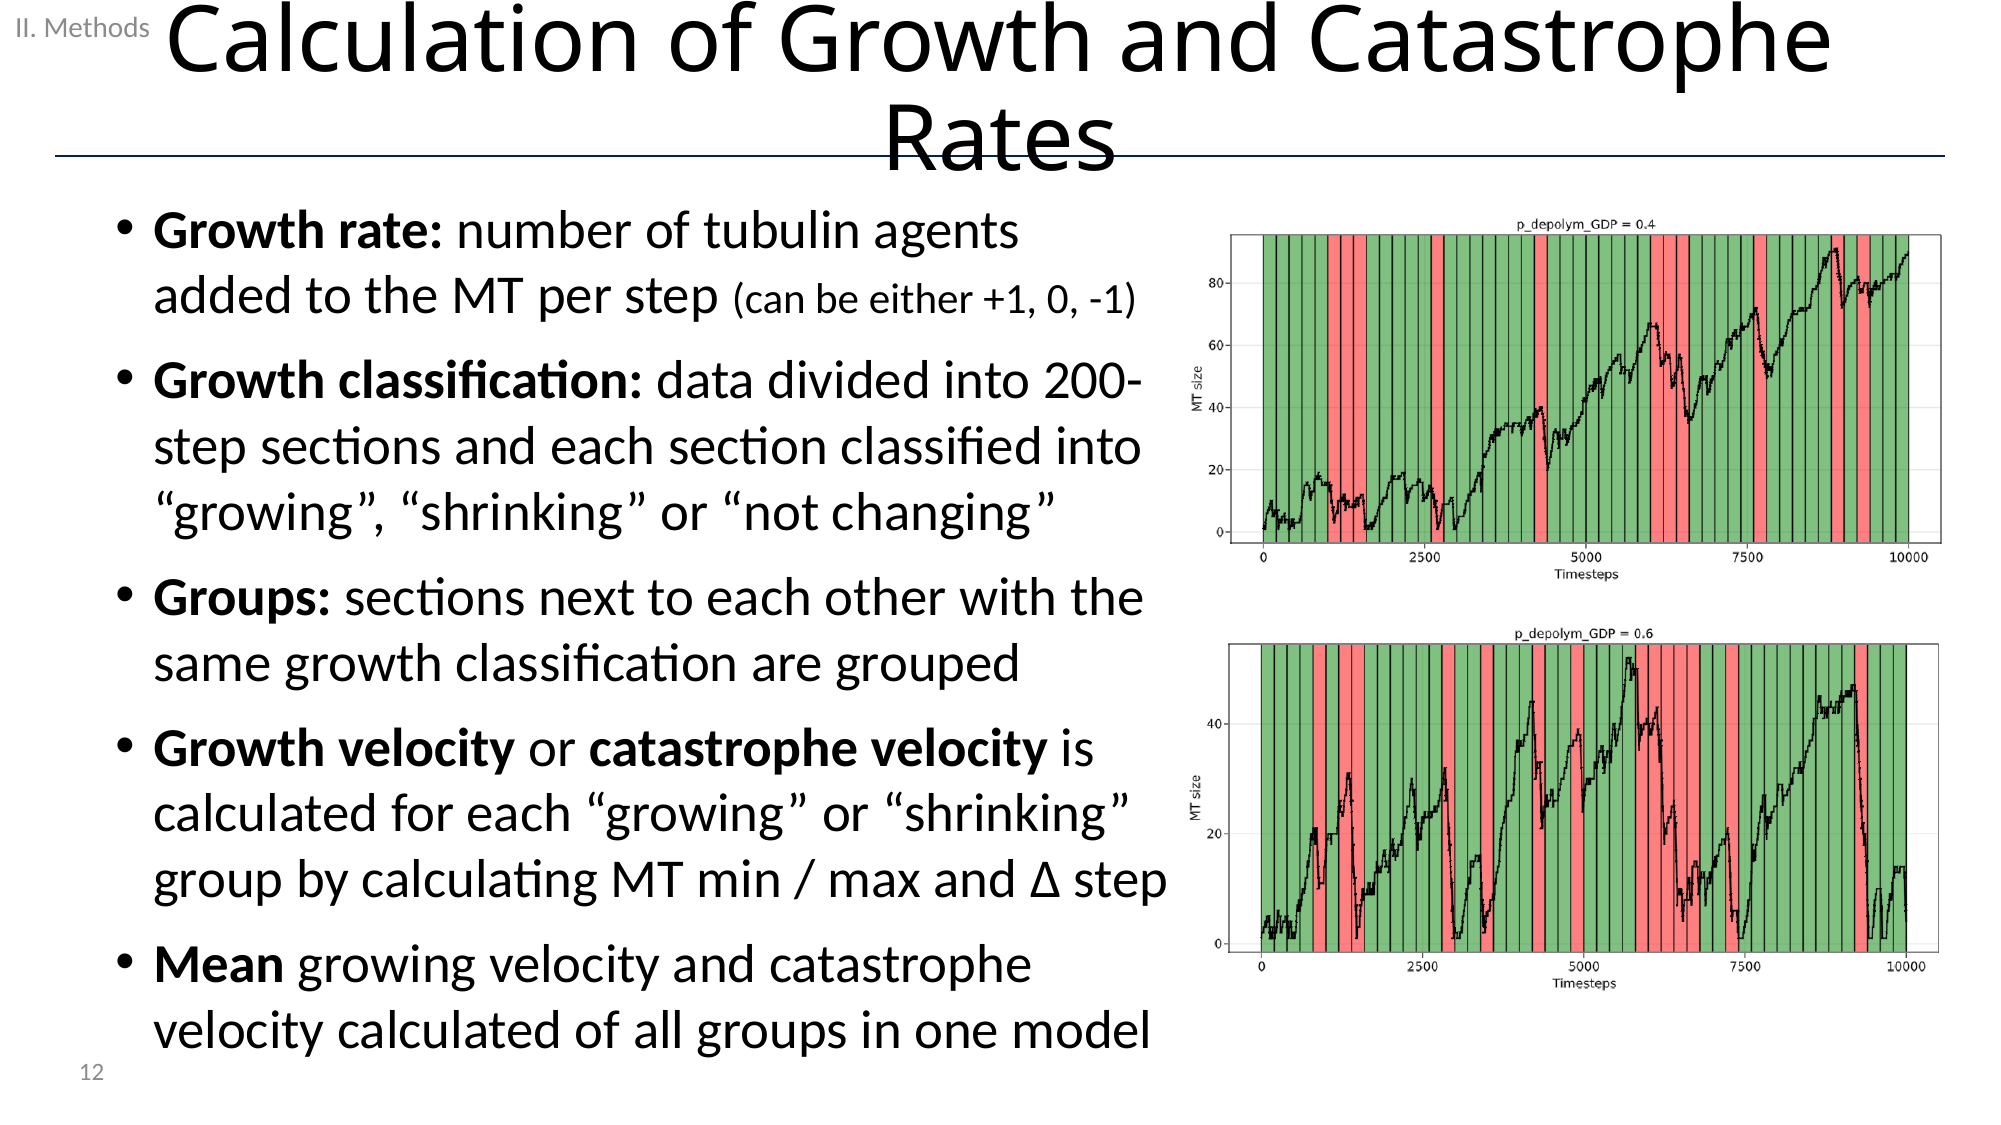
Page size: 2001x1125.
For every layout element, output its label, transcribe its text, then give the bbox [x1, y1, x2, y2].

title Calculation of Growth and Catastrophe Rates [55, 26, 1945, 157]
picture [1183, 621, 1946, 993]
text_box II. Methods [0, 0, 280, 57]
slide_number 12 [1, 1040, 120, 1101]
picture [1184, 211, 1946, 583]
list Growth rate: number of tubulin agents added to the MT per step (can be either +1, 0, -1) Growth classification: data divided into 200-step sections and each section classified into “growing”, “shrinking” or “not changing” Groups: sections next to each other with the same growth classification are grouped Growth velocity or catastrophe velocity is calculated for each “growing” or “shrinking” group by calculating MT min / max and Δ step Mean growing velocity and catastrophe velocity calculated of all groups in one model [100, 186, 1184, 1101]
